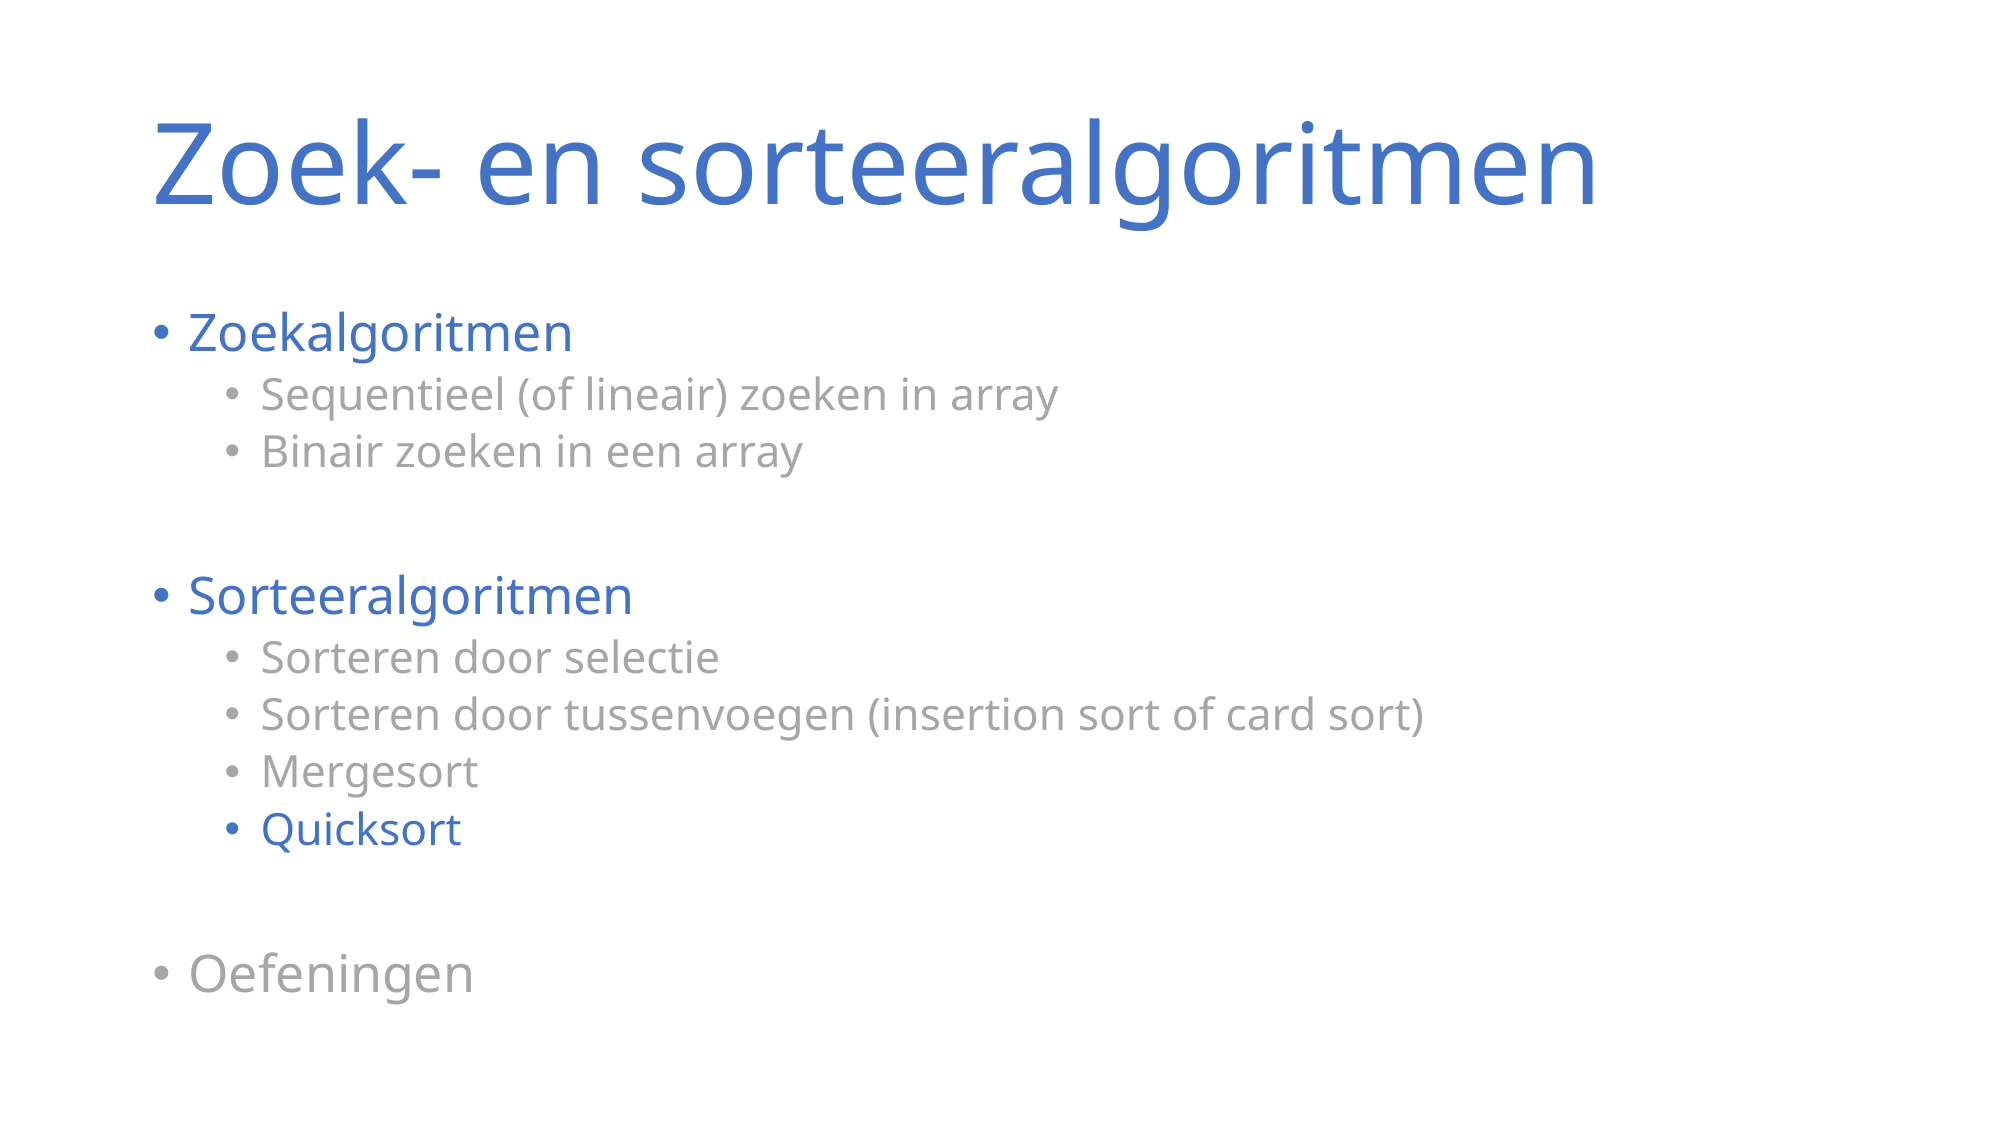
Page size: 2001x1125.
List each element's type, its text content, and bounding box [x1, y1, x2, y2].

title Zoek- en sorteeralgoritmen [137, 59, 1863, 278]
list Zoekalgoritmen Sequentieel (of lineair) zoeken in array Binair zoeken in een array Sorteeralgoritmen Sorteren door selectie Sorteren door tussenvoegen (insertion sort of card sort) Mergesort Quicksort Oefeningen [137, 299, 1863, 1014]
